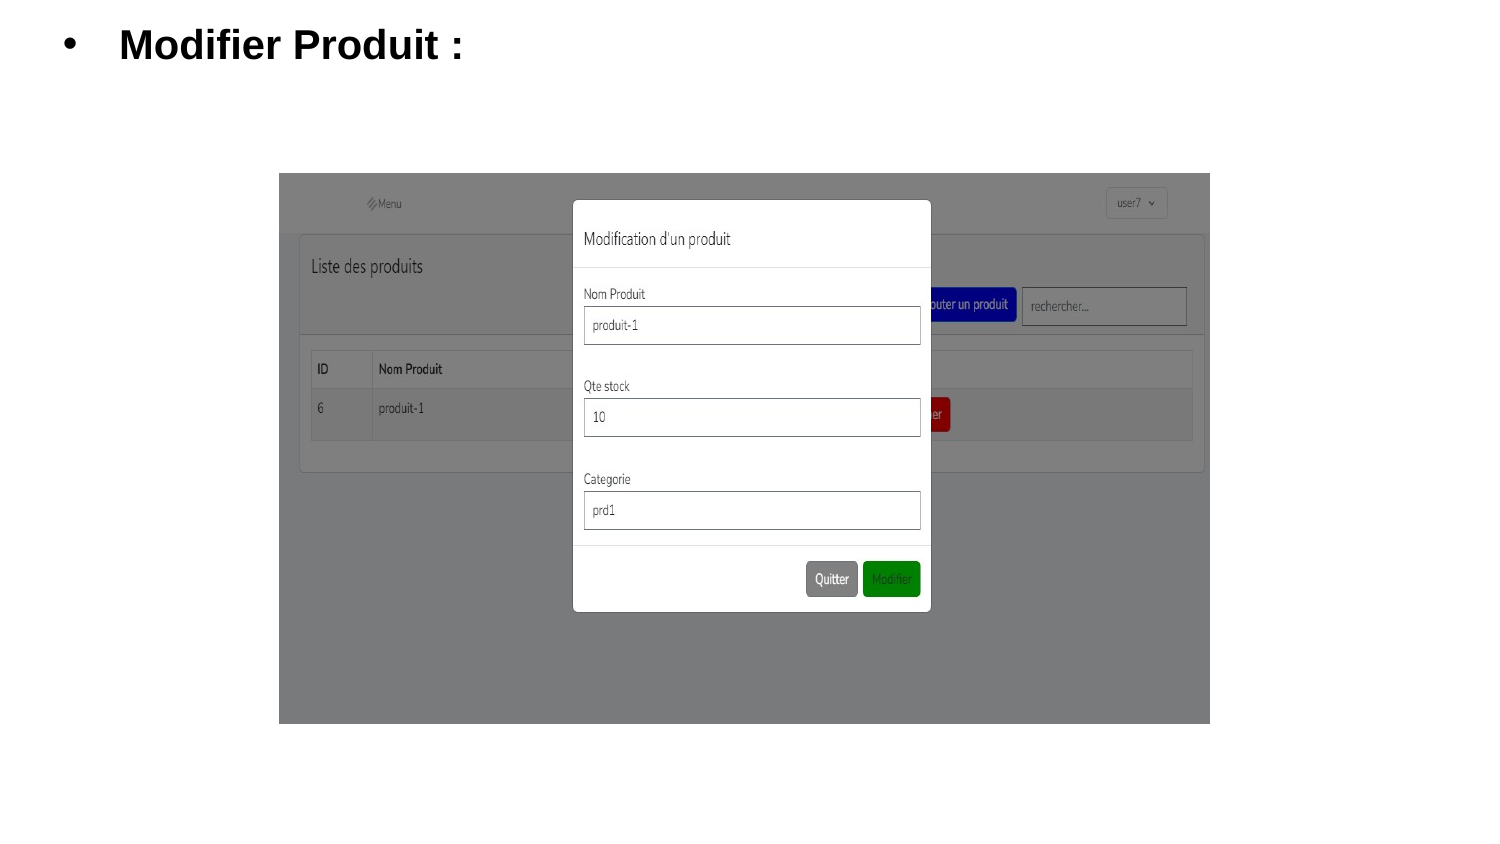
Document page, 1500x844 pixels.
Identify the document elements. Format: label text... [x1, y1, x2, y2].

text_box Modifier Produit : [48, 10, 1015, 76]
picture [279, 173, 1210, 724]
